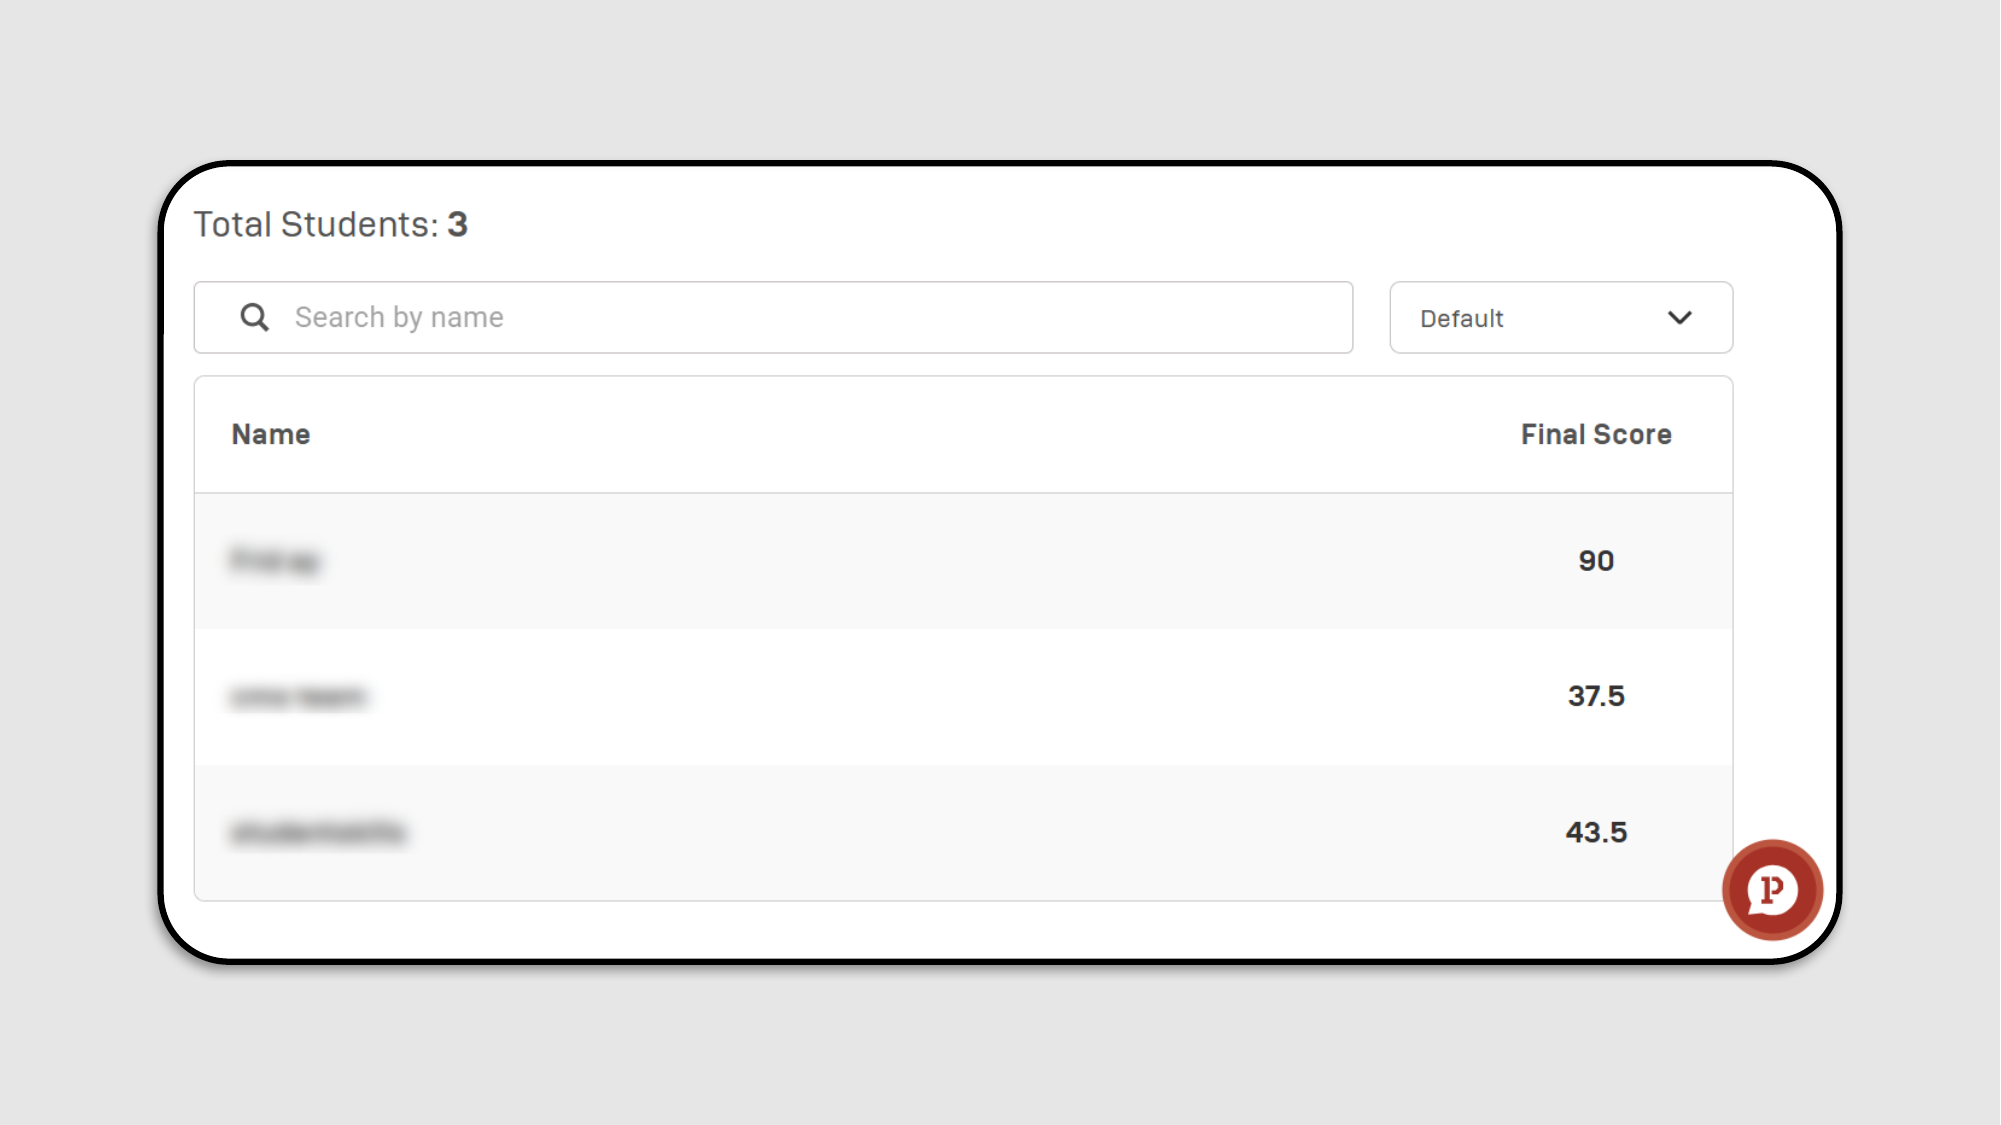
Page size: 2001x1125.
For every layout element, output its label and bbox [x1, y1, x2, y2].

picture [160, 163, 1840, 962]
